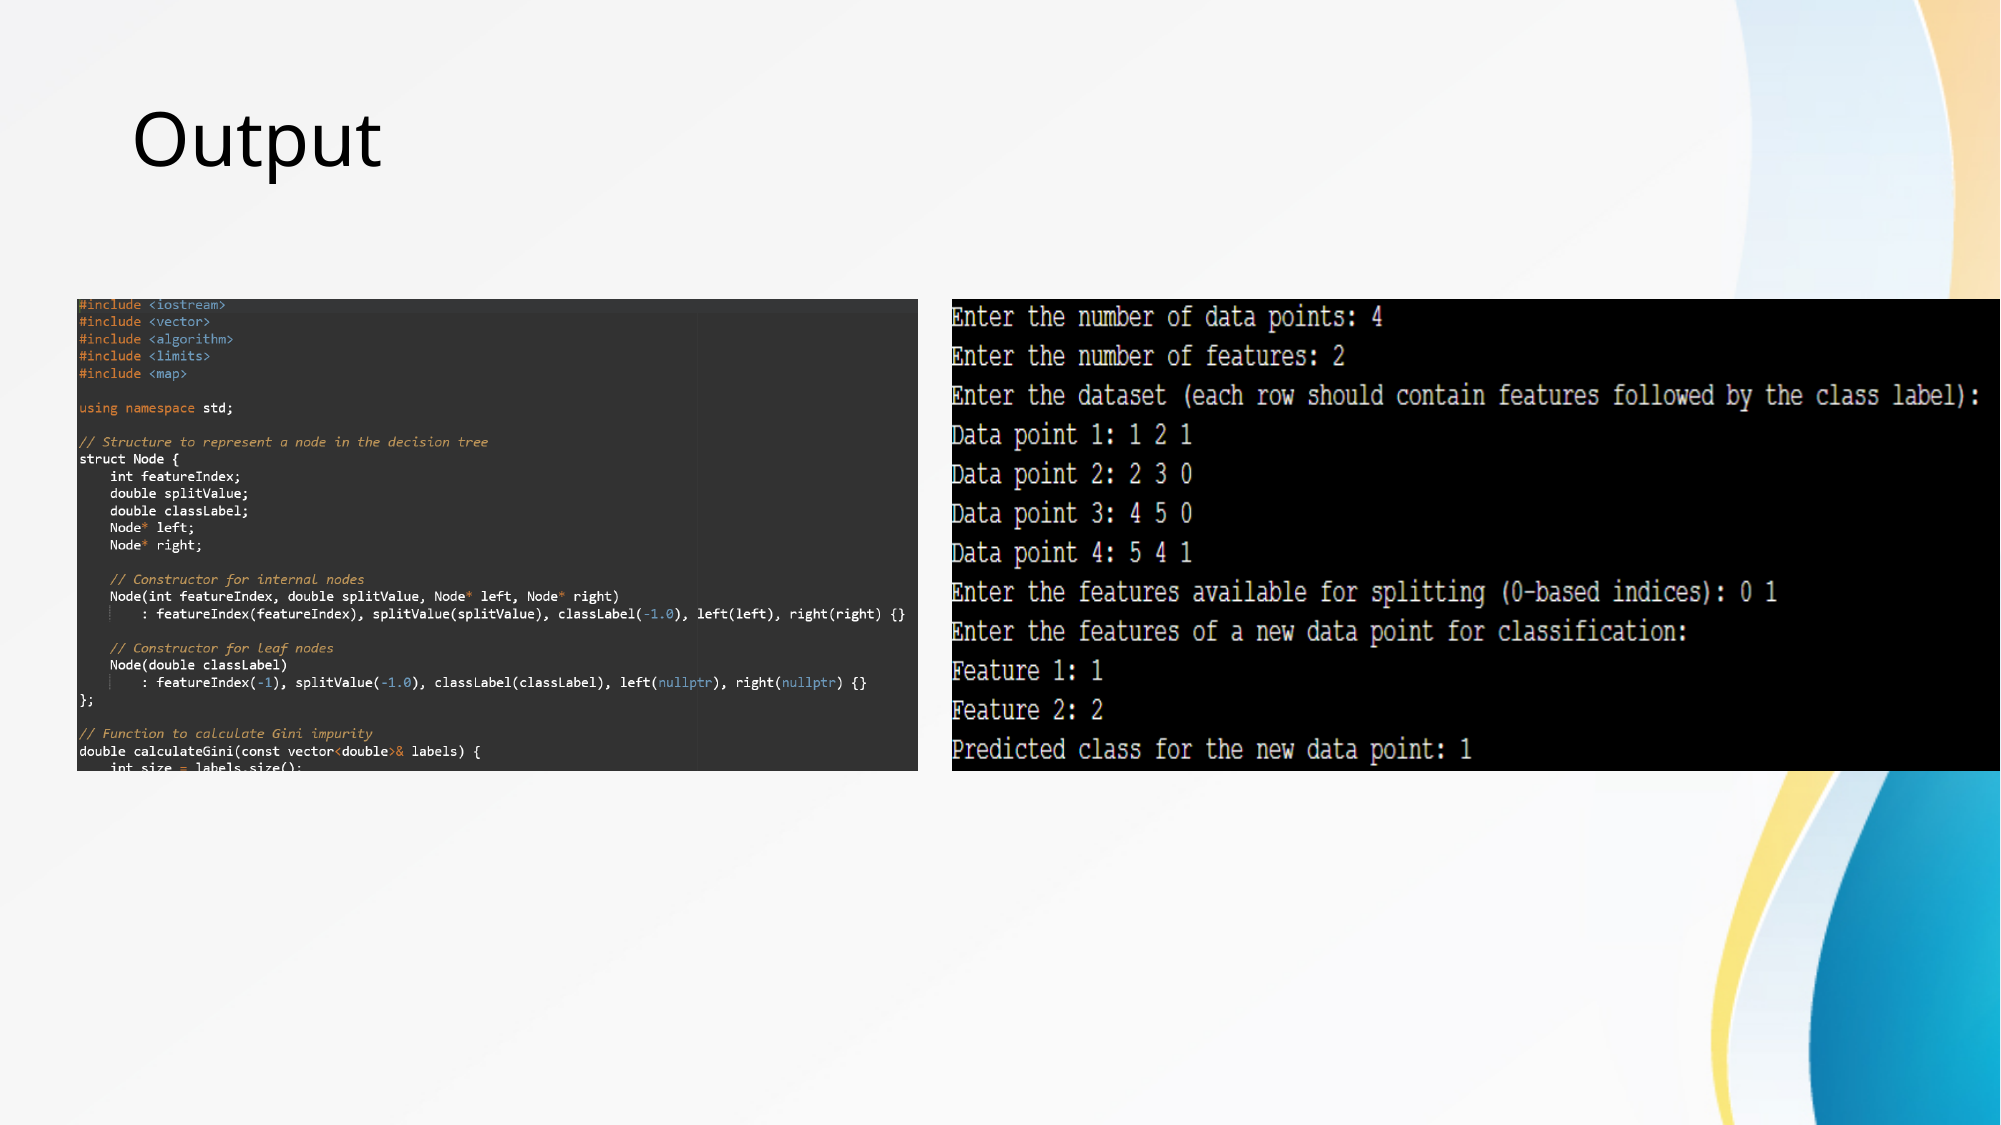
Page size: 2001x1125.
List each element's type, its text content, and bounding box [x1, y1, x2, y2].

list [77, 299, 918, 771]
text_box Output [116, 84, 784, 190]
picture [0, 0, 2001, 1125]
